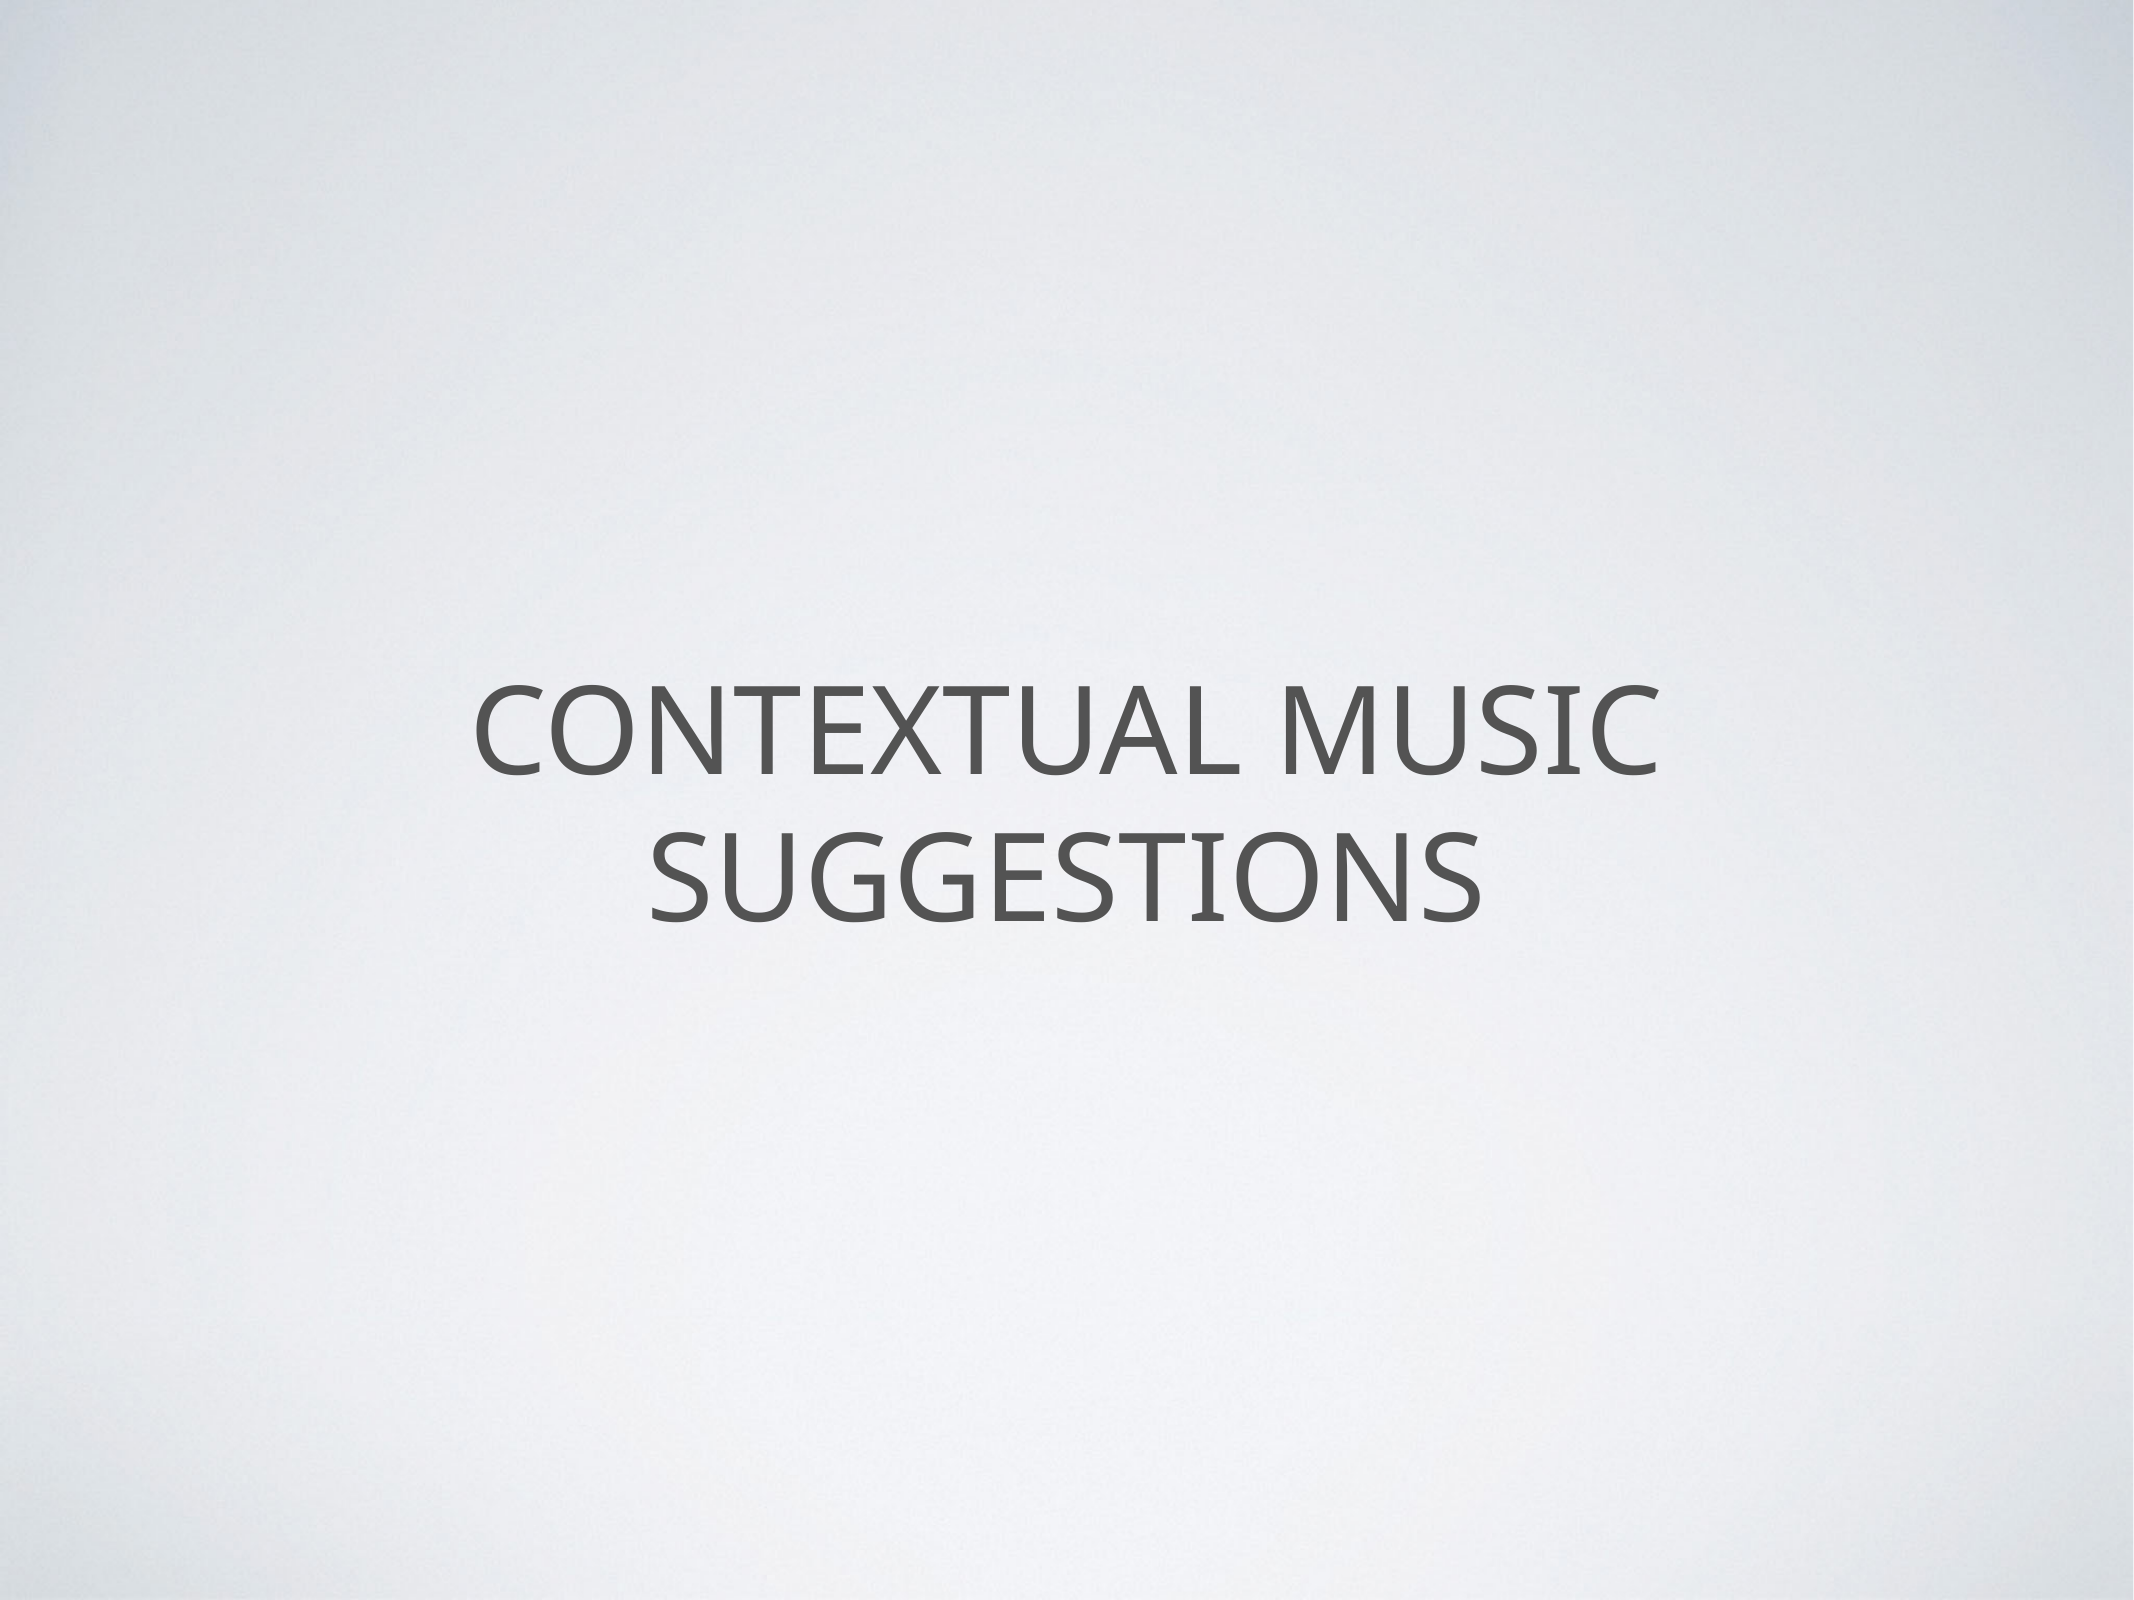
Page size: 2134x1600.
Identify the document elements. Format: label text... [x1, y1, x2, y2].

picture [0, 0, 2134, 1600]
title Contextual Music suggestions [57, 532, 2076, 1066]
